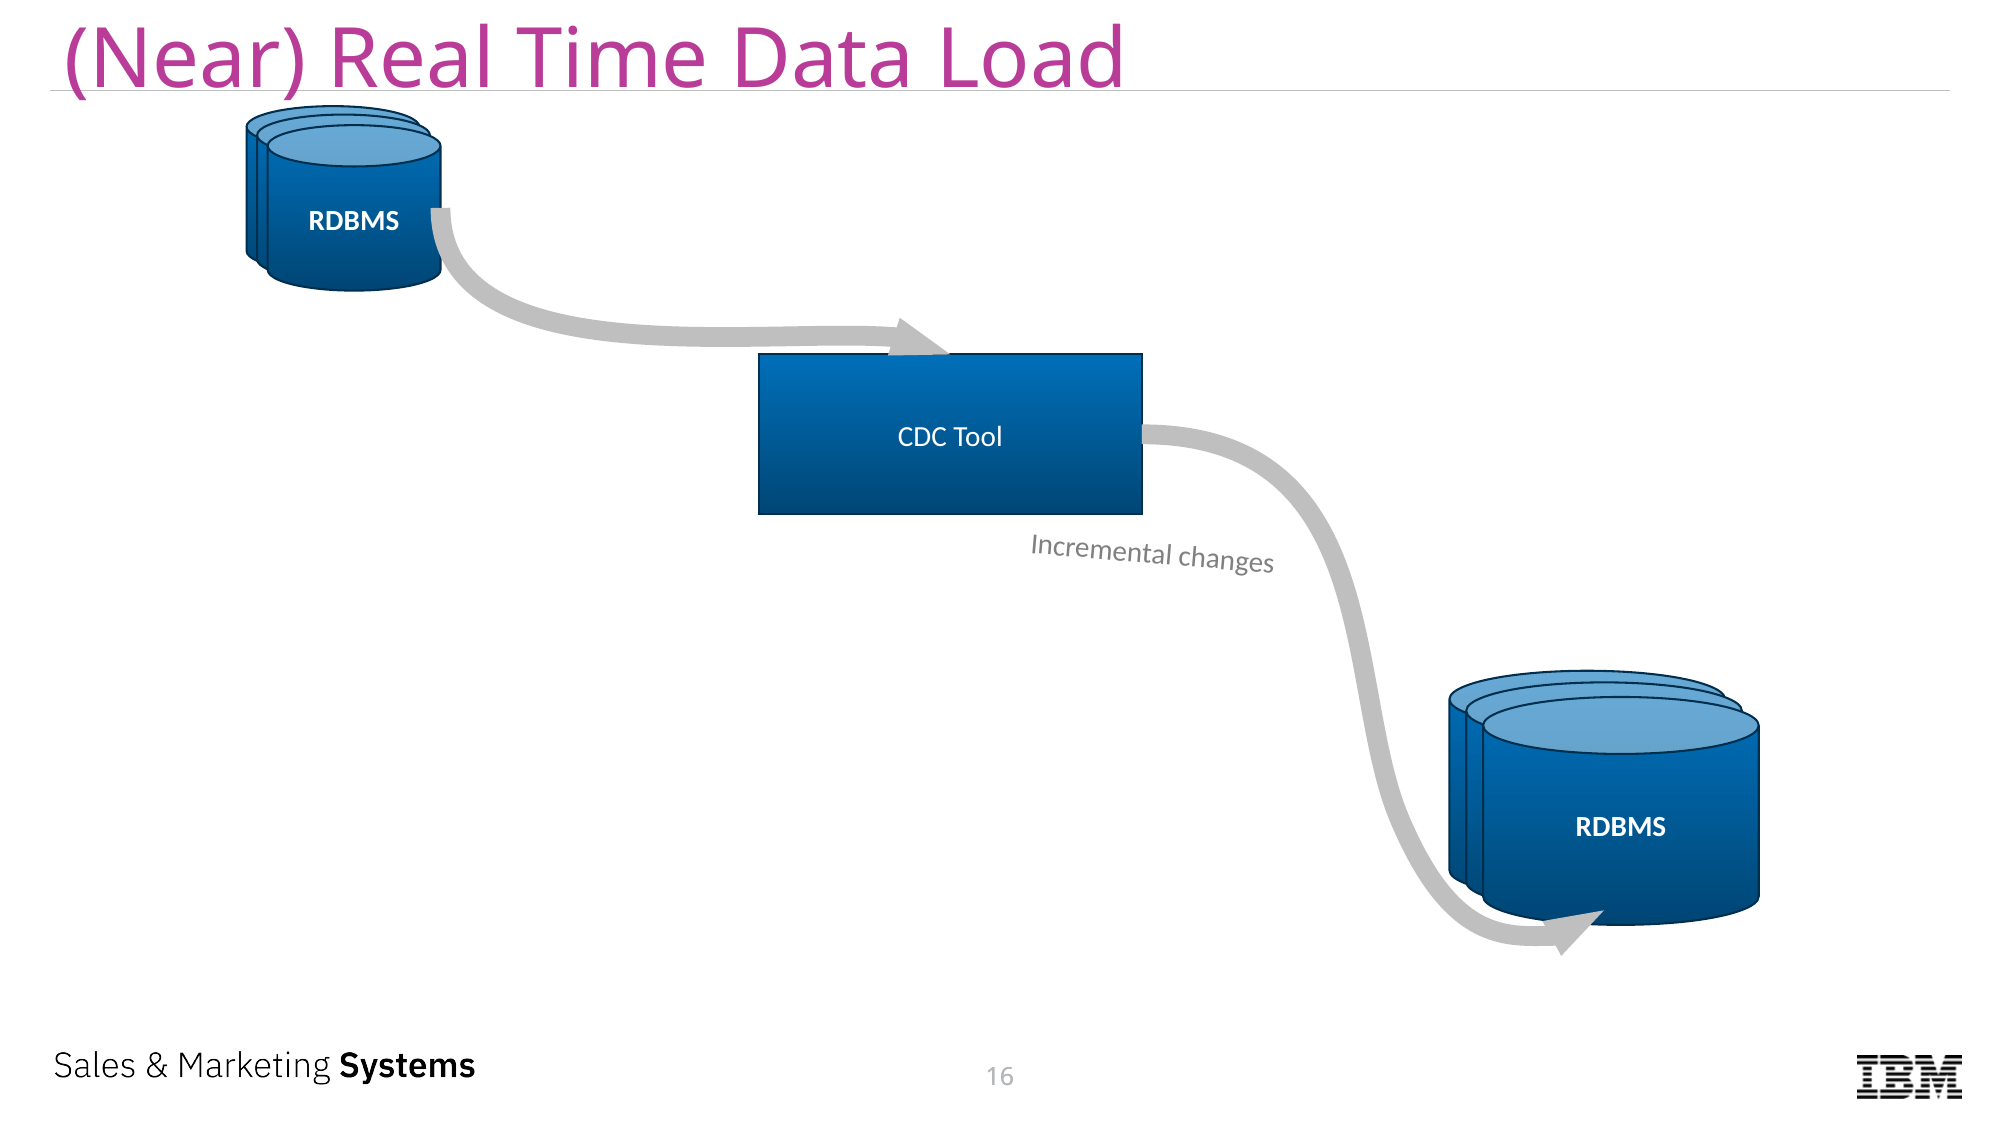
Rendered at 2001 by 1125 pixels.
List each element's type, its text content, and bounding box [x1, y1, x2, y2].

list (Near) Real Time Data Load [49, 8, 1951, 88]
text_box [622, 26, 769, 537]
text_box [246, 106, 441, 291]
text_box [1449, 670, 1759, 925]
picture [1857, 1055, 1962, 1099]
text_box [1141, 434, 1467, 797]
text_box 16 [946, 1047, 1054, 1107]
text_box CDC Tool [769, 353, 1143, 515]
picture [52, 1046, 476, 1087]
text_box Incremental changes [1014, 515, 1141, 576]
